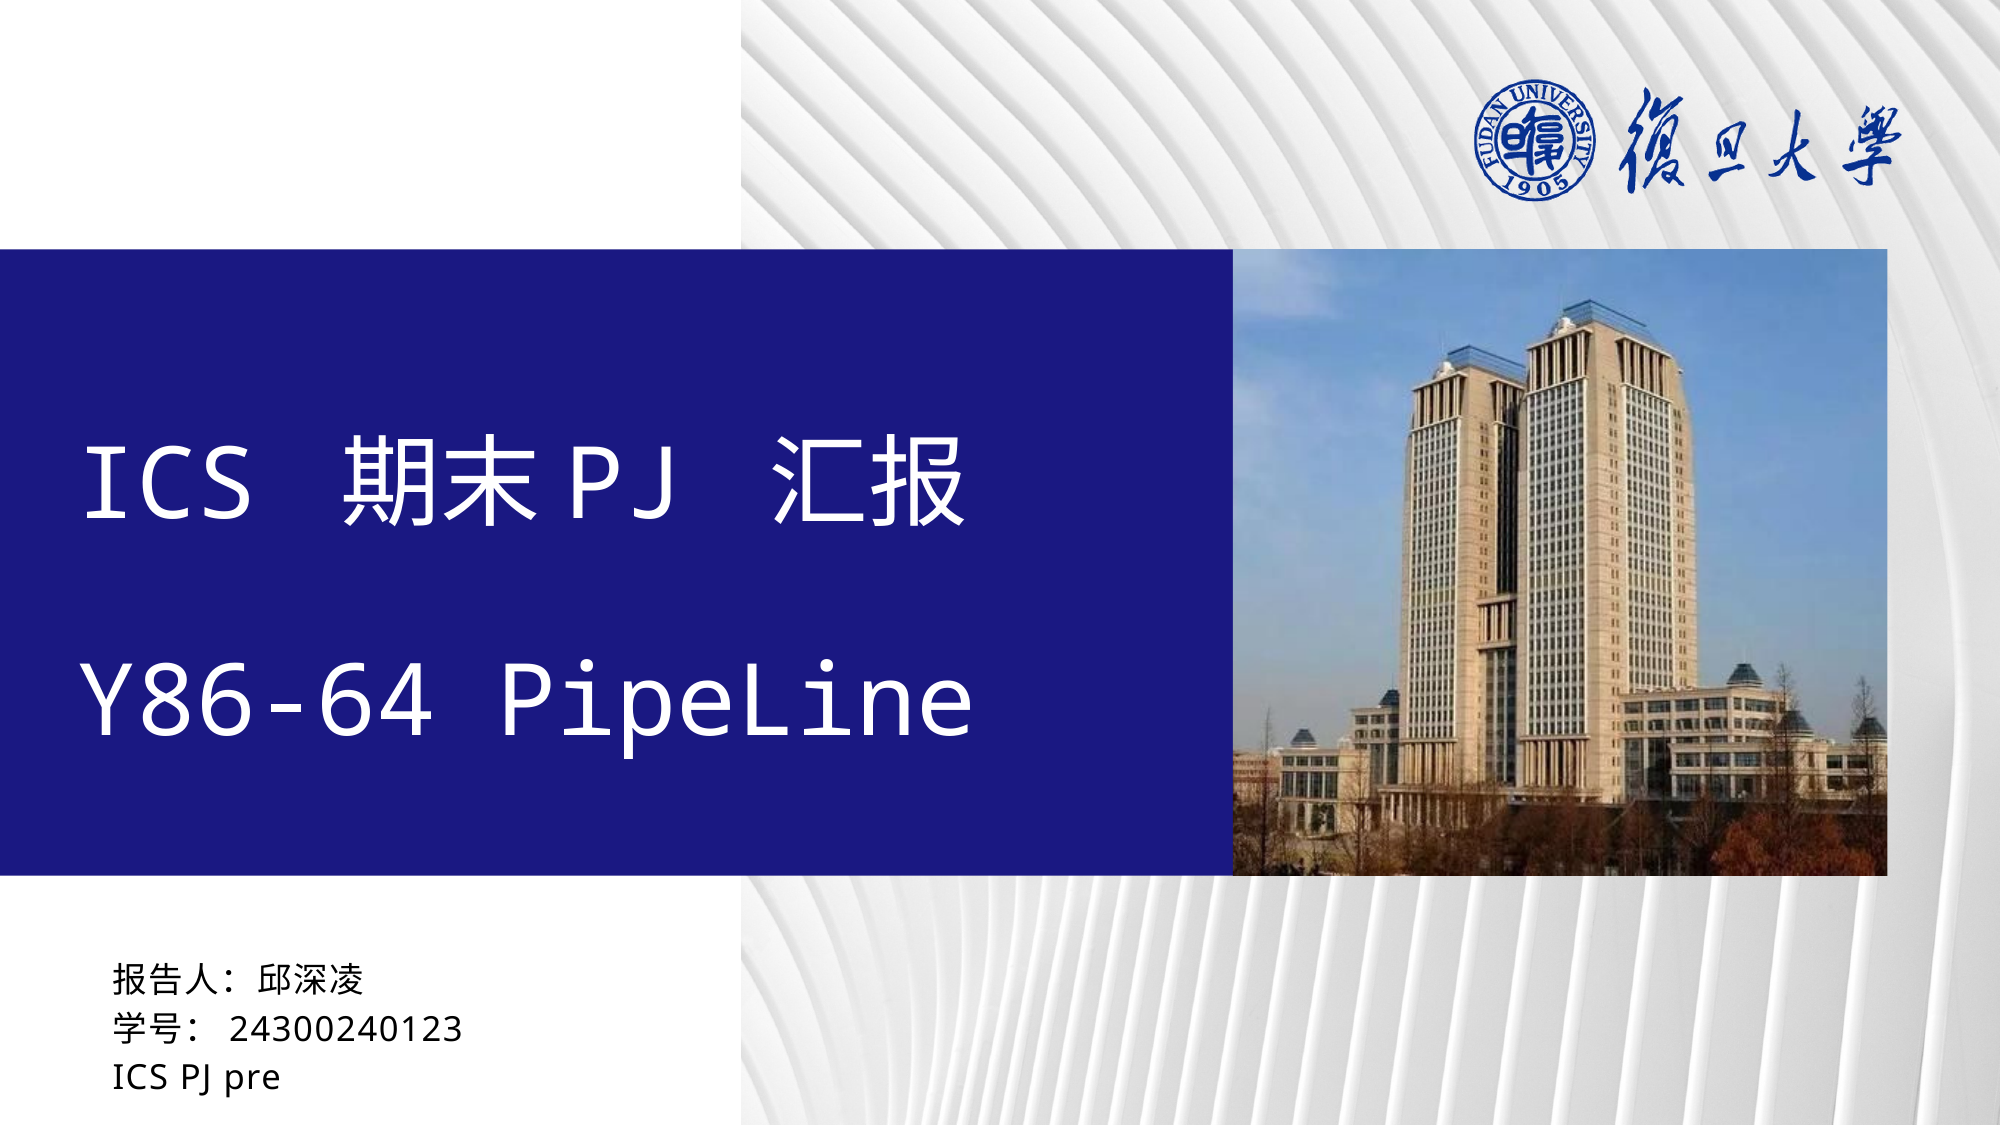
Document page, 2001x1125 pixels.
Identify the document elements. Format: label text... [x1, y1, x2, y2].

text_box ICS 期末PJ 汇报 Y86-64 PipeLine CPU [76, 321, 741, 972]
picture [741, 0, 2000, 1125]
text_box [0, 249, 741, 876]
text_box 报告人：邱深凌 学号：24300240123 ICS PJ pre [112, 972, 725, 1097]
